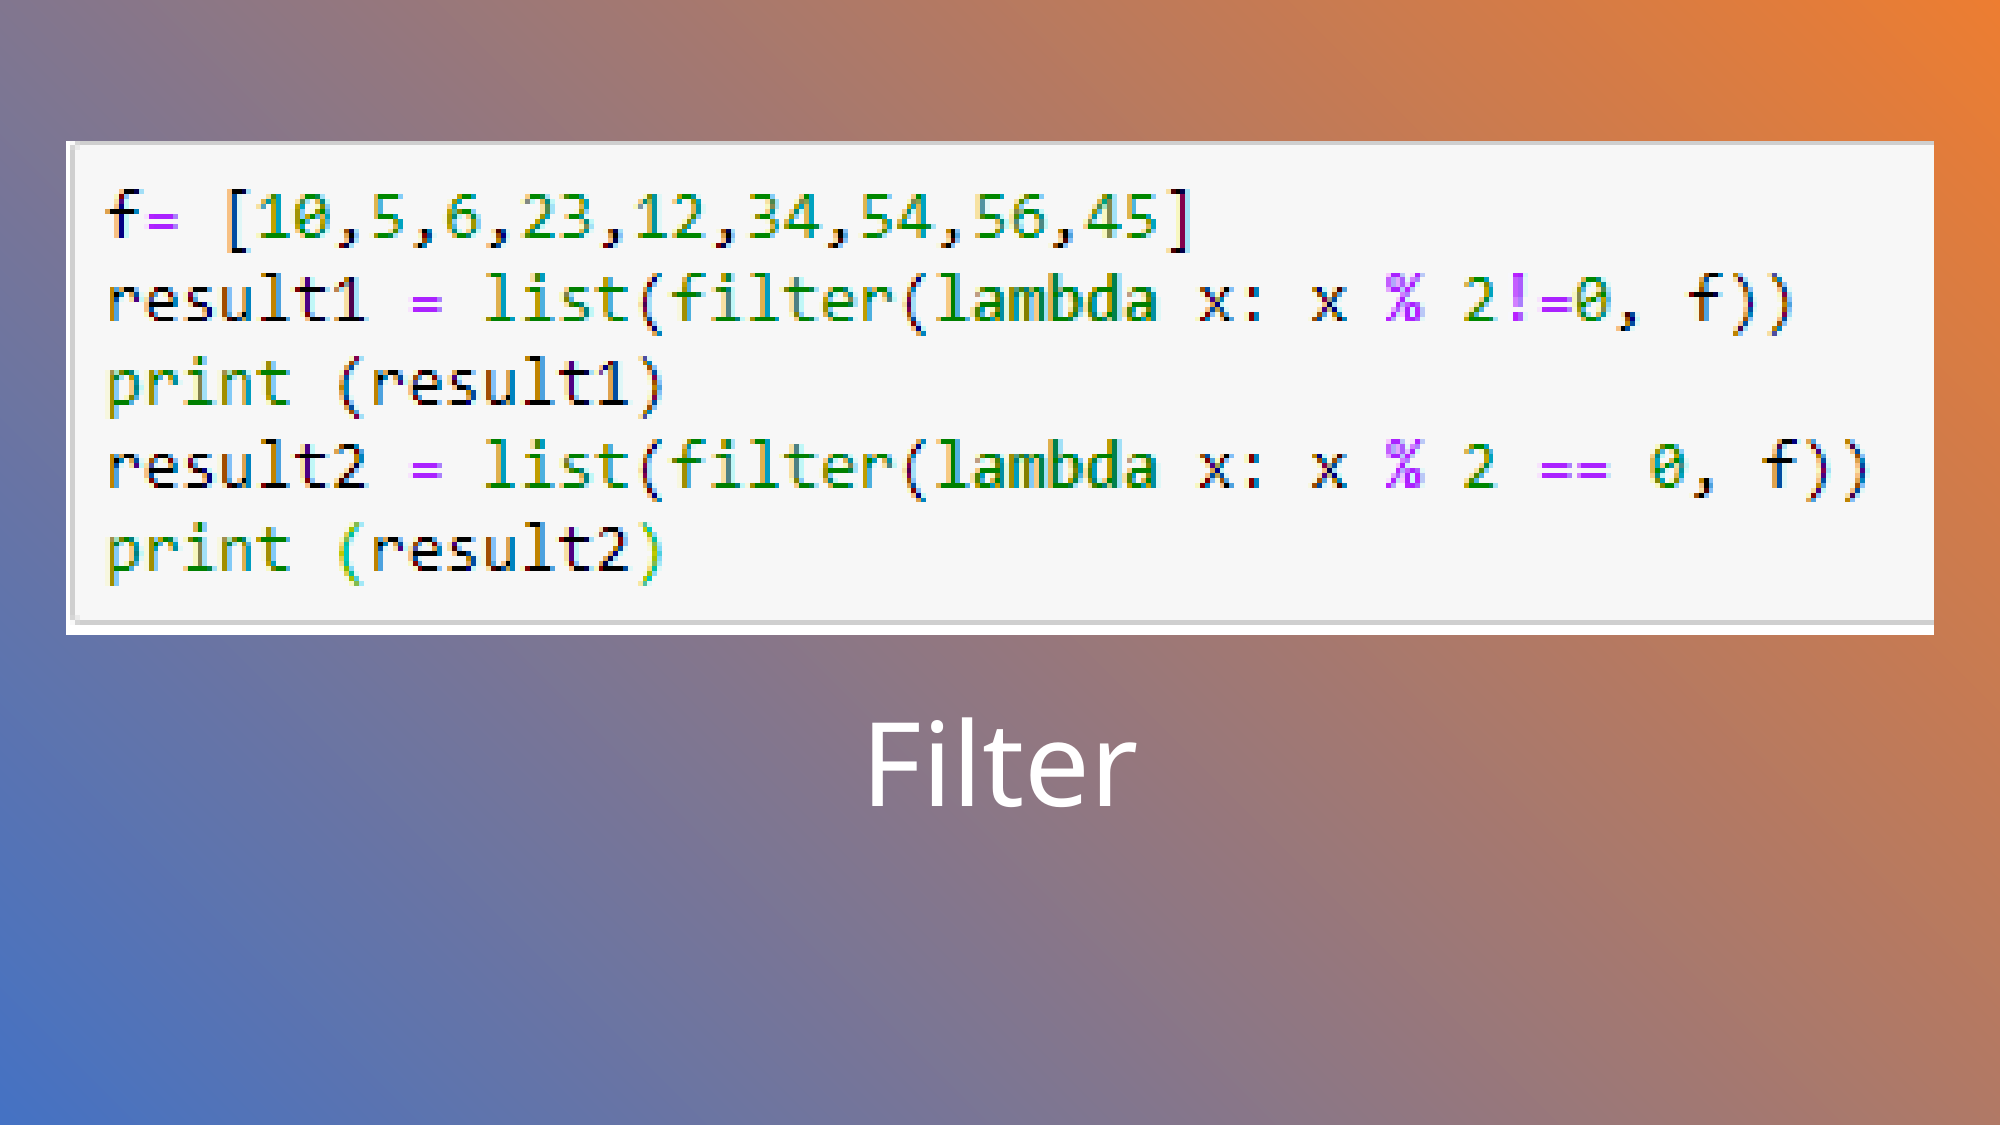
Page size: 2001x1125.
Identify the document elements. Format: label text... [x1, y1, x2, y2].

text_box [0, 0, 2000, 1125]
title Filter [206, 635, 1794, 840]
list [66, 141, 1934, 635]
